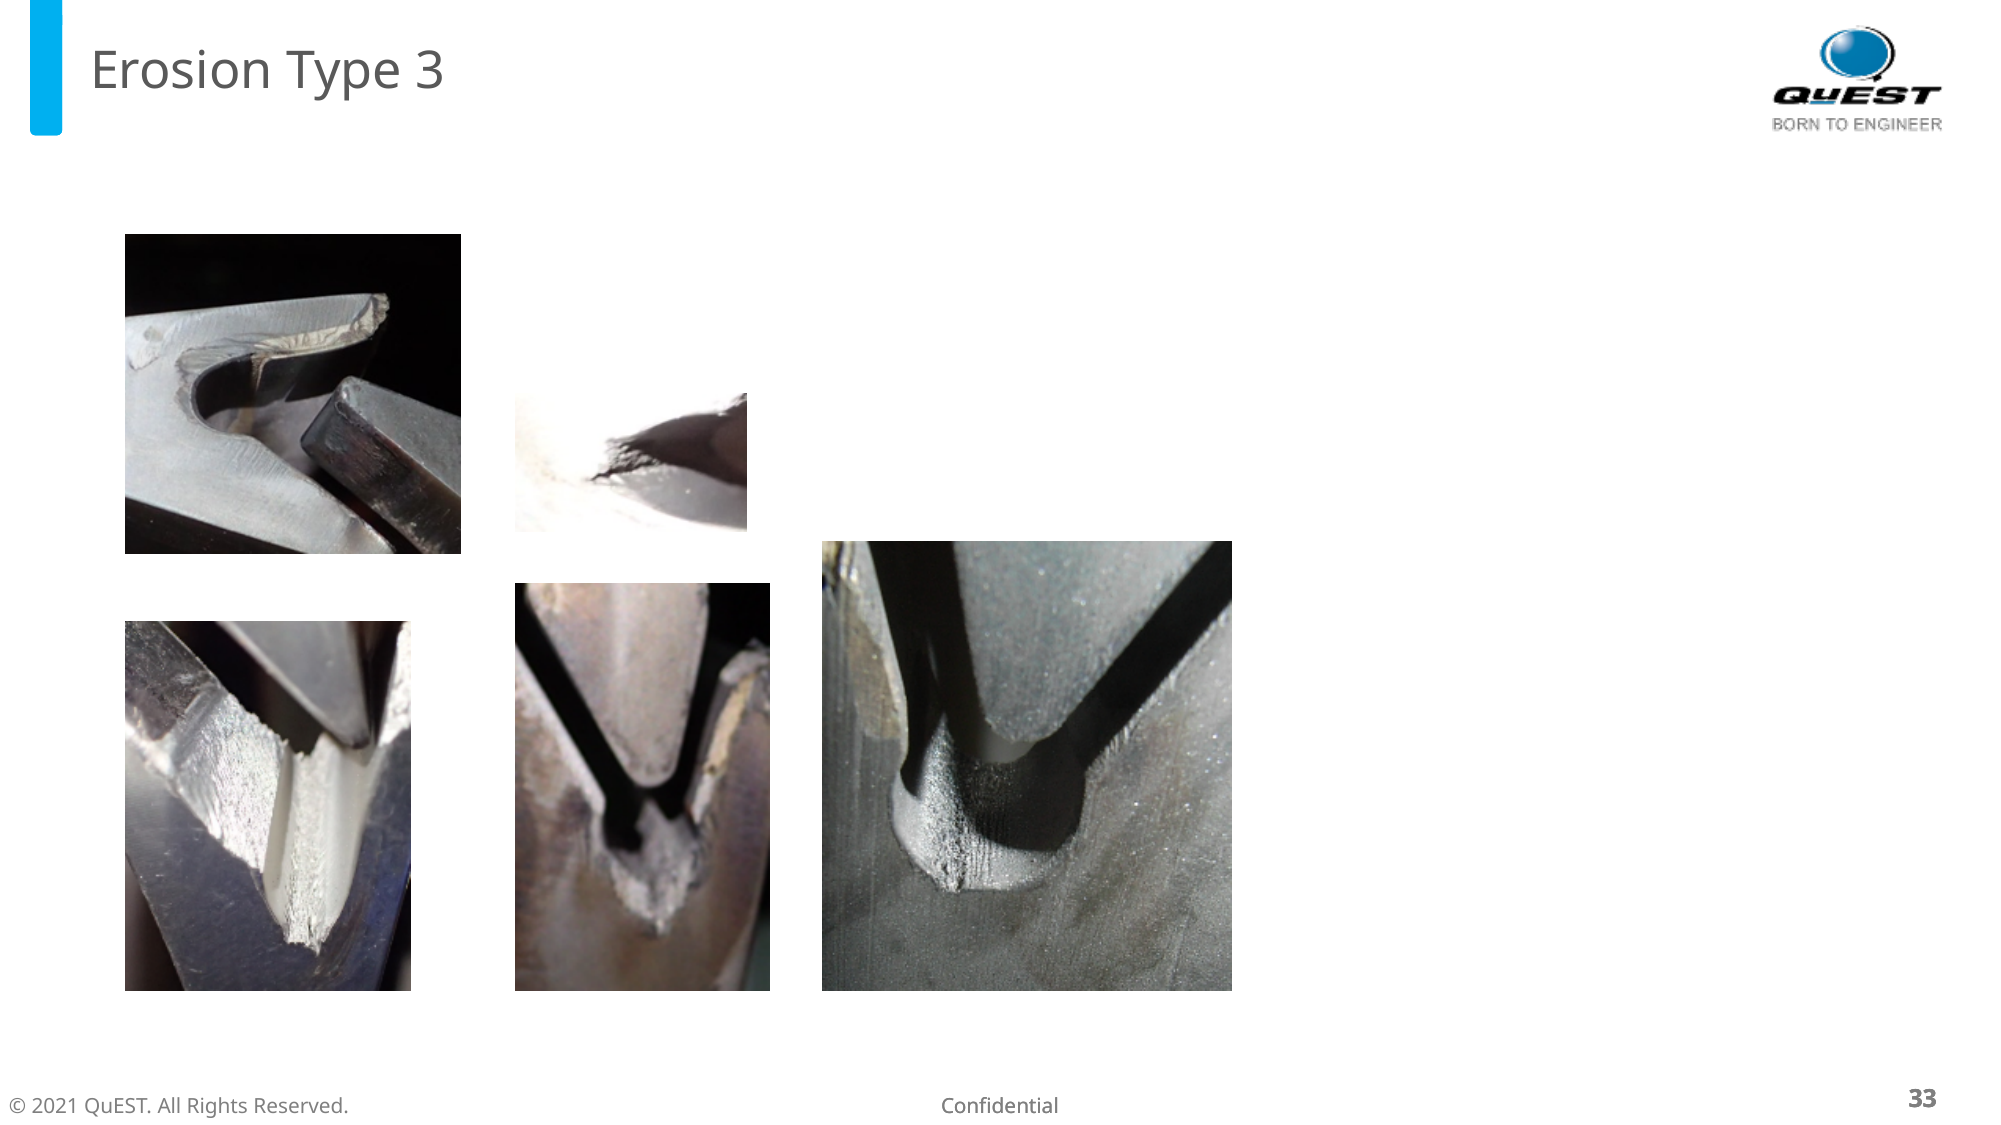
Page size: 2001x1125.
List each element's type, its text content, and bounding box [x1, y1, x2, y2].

picture [515, 393, 748, 532]
picture [125, 234, 462, 554]
picture [1757, 10, 1959, 147]
picture [125, 621, 412, 992]
picture [515, 583, 771, 992]
picture [822, 541, 1232, 992]
title Erosion Type 3 [75, 10, 1847, 125]
